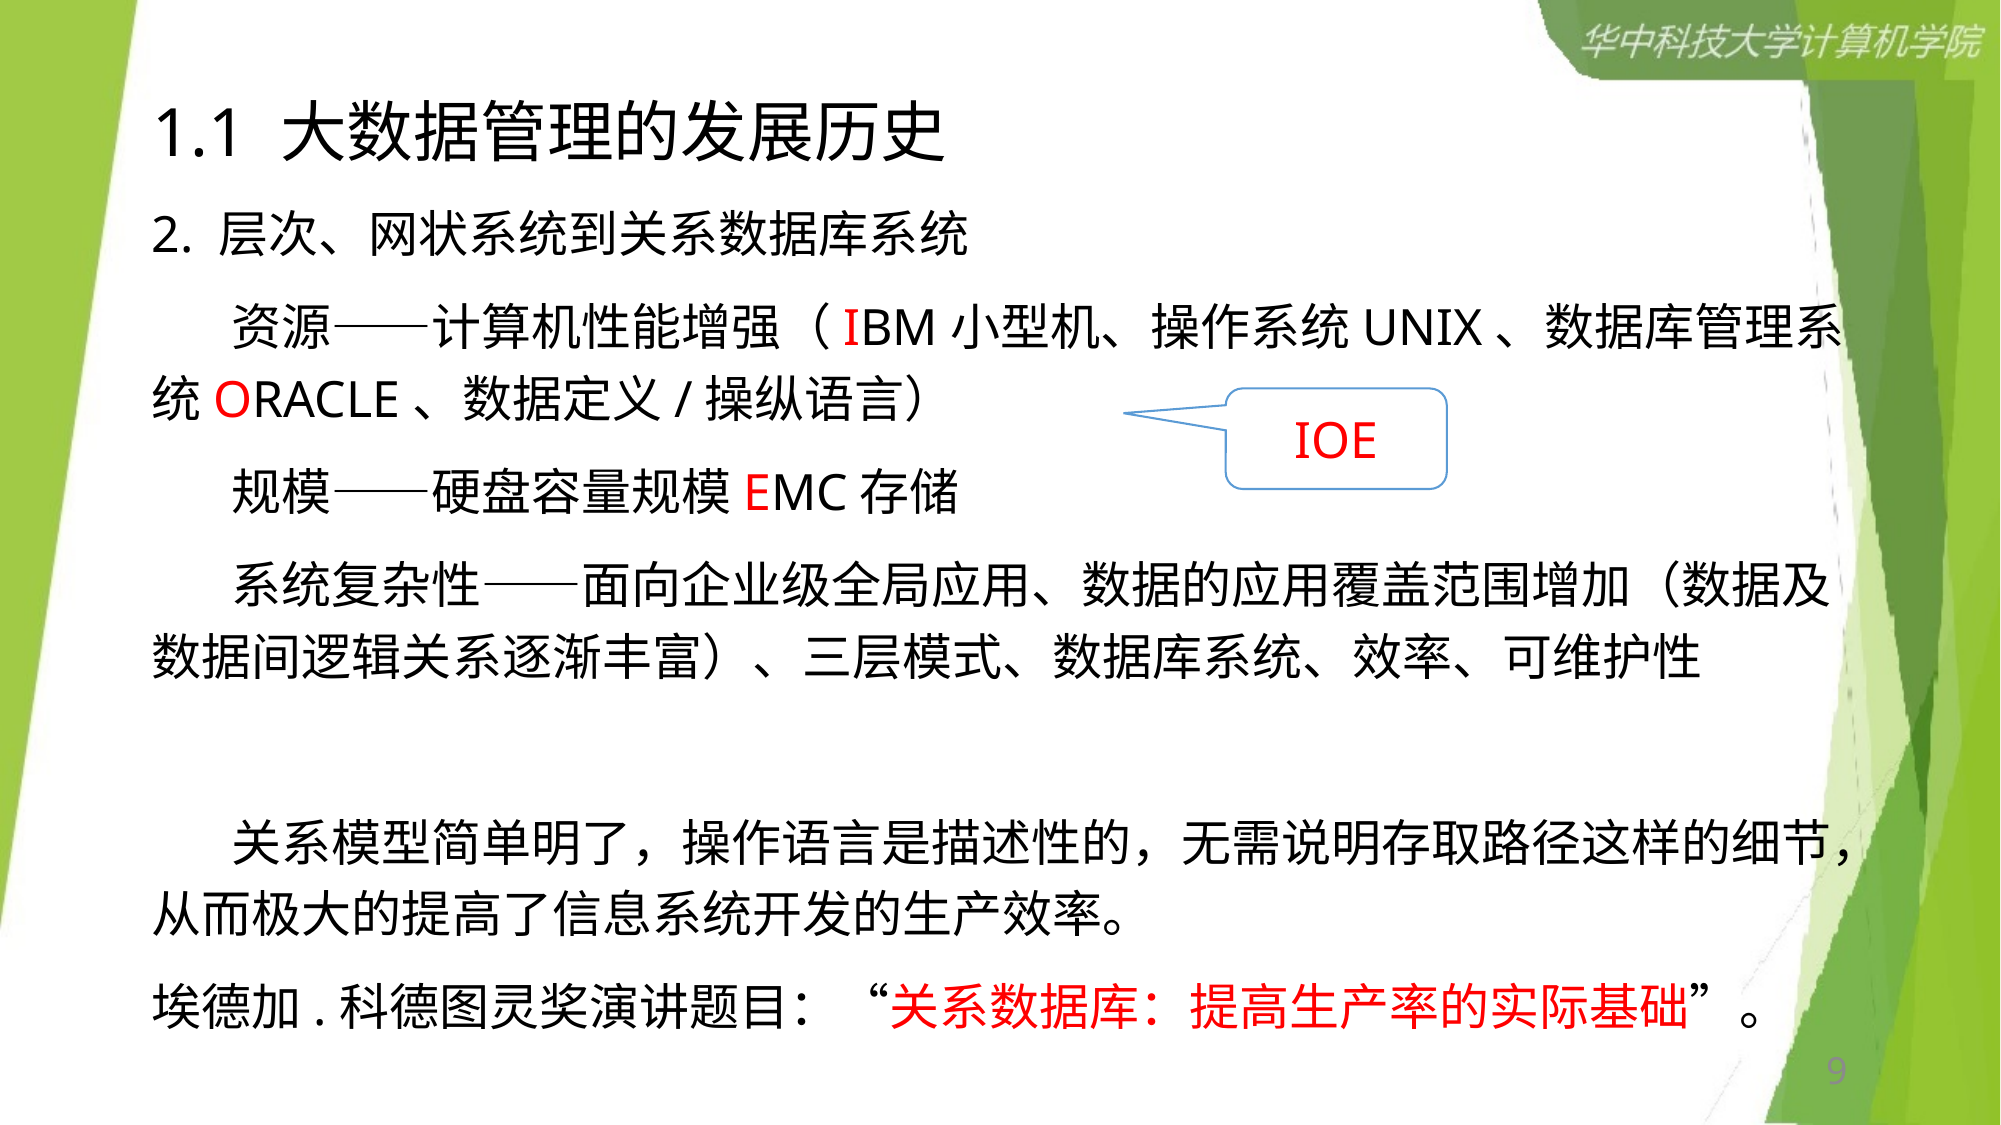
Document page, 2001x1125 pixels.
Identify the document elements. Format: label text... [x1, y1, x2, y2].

list 2. 层次、网状系统到关系数据库系统 资源——计算机性能增强（IBM小型机、操作系统UNIX、数据库管理系统ORACLE、数据定义/操纵语言） 规模——硬盘容量规模EMC存储 系统复杂性——面向企业级全局应用、数据的应用覆盖范围增加（数据及数据间逻辑关系逐渐丰富）、三层模式、数据库系统、效率、可维护性 关系模型简单明了，操作语言是描述性的，无需说明存取路径这样的细节，从而极大的提高了信息系统开发的生产效率。 埃德加.科德图灵奖演讲题目：“关系数据库：提高生产率的实际基础”。 [136, 183, 1862, 1065]
text_box IOE [1123, 387, 1448, 491]
picture [0, 0, 2001, 1125]
title 1.1 大数据管理的发展历史 [137, 59, 1863, 211]
slide_number 9 [1412, 1042, 1863, 1103]
